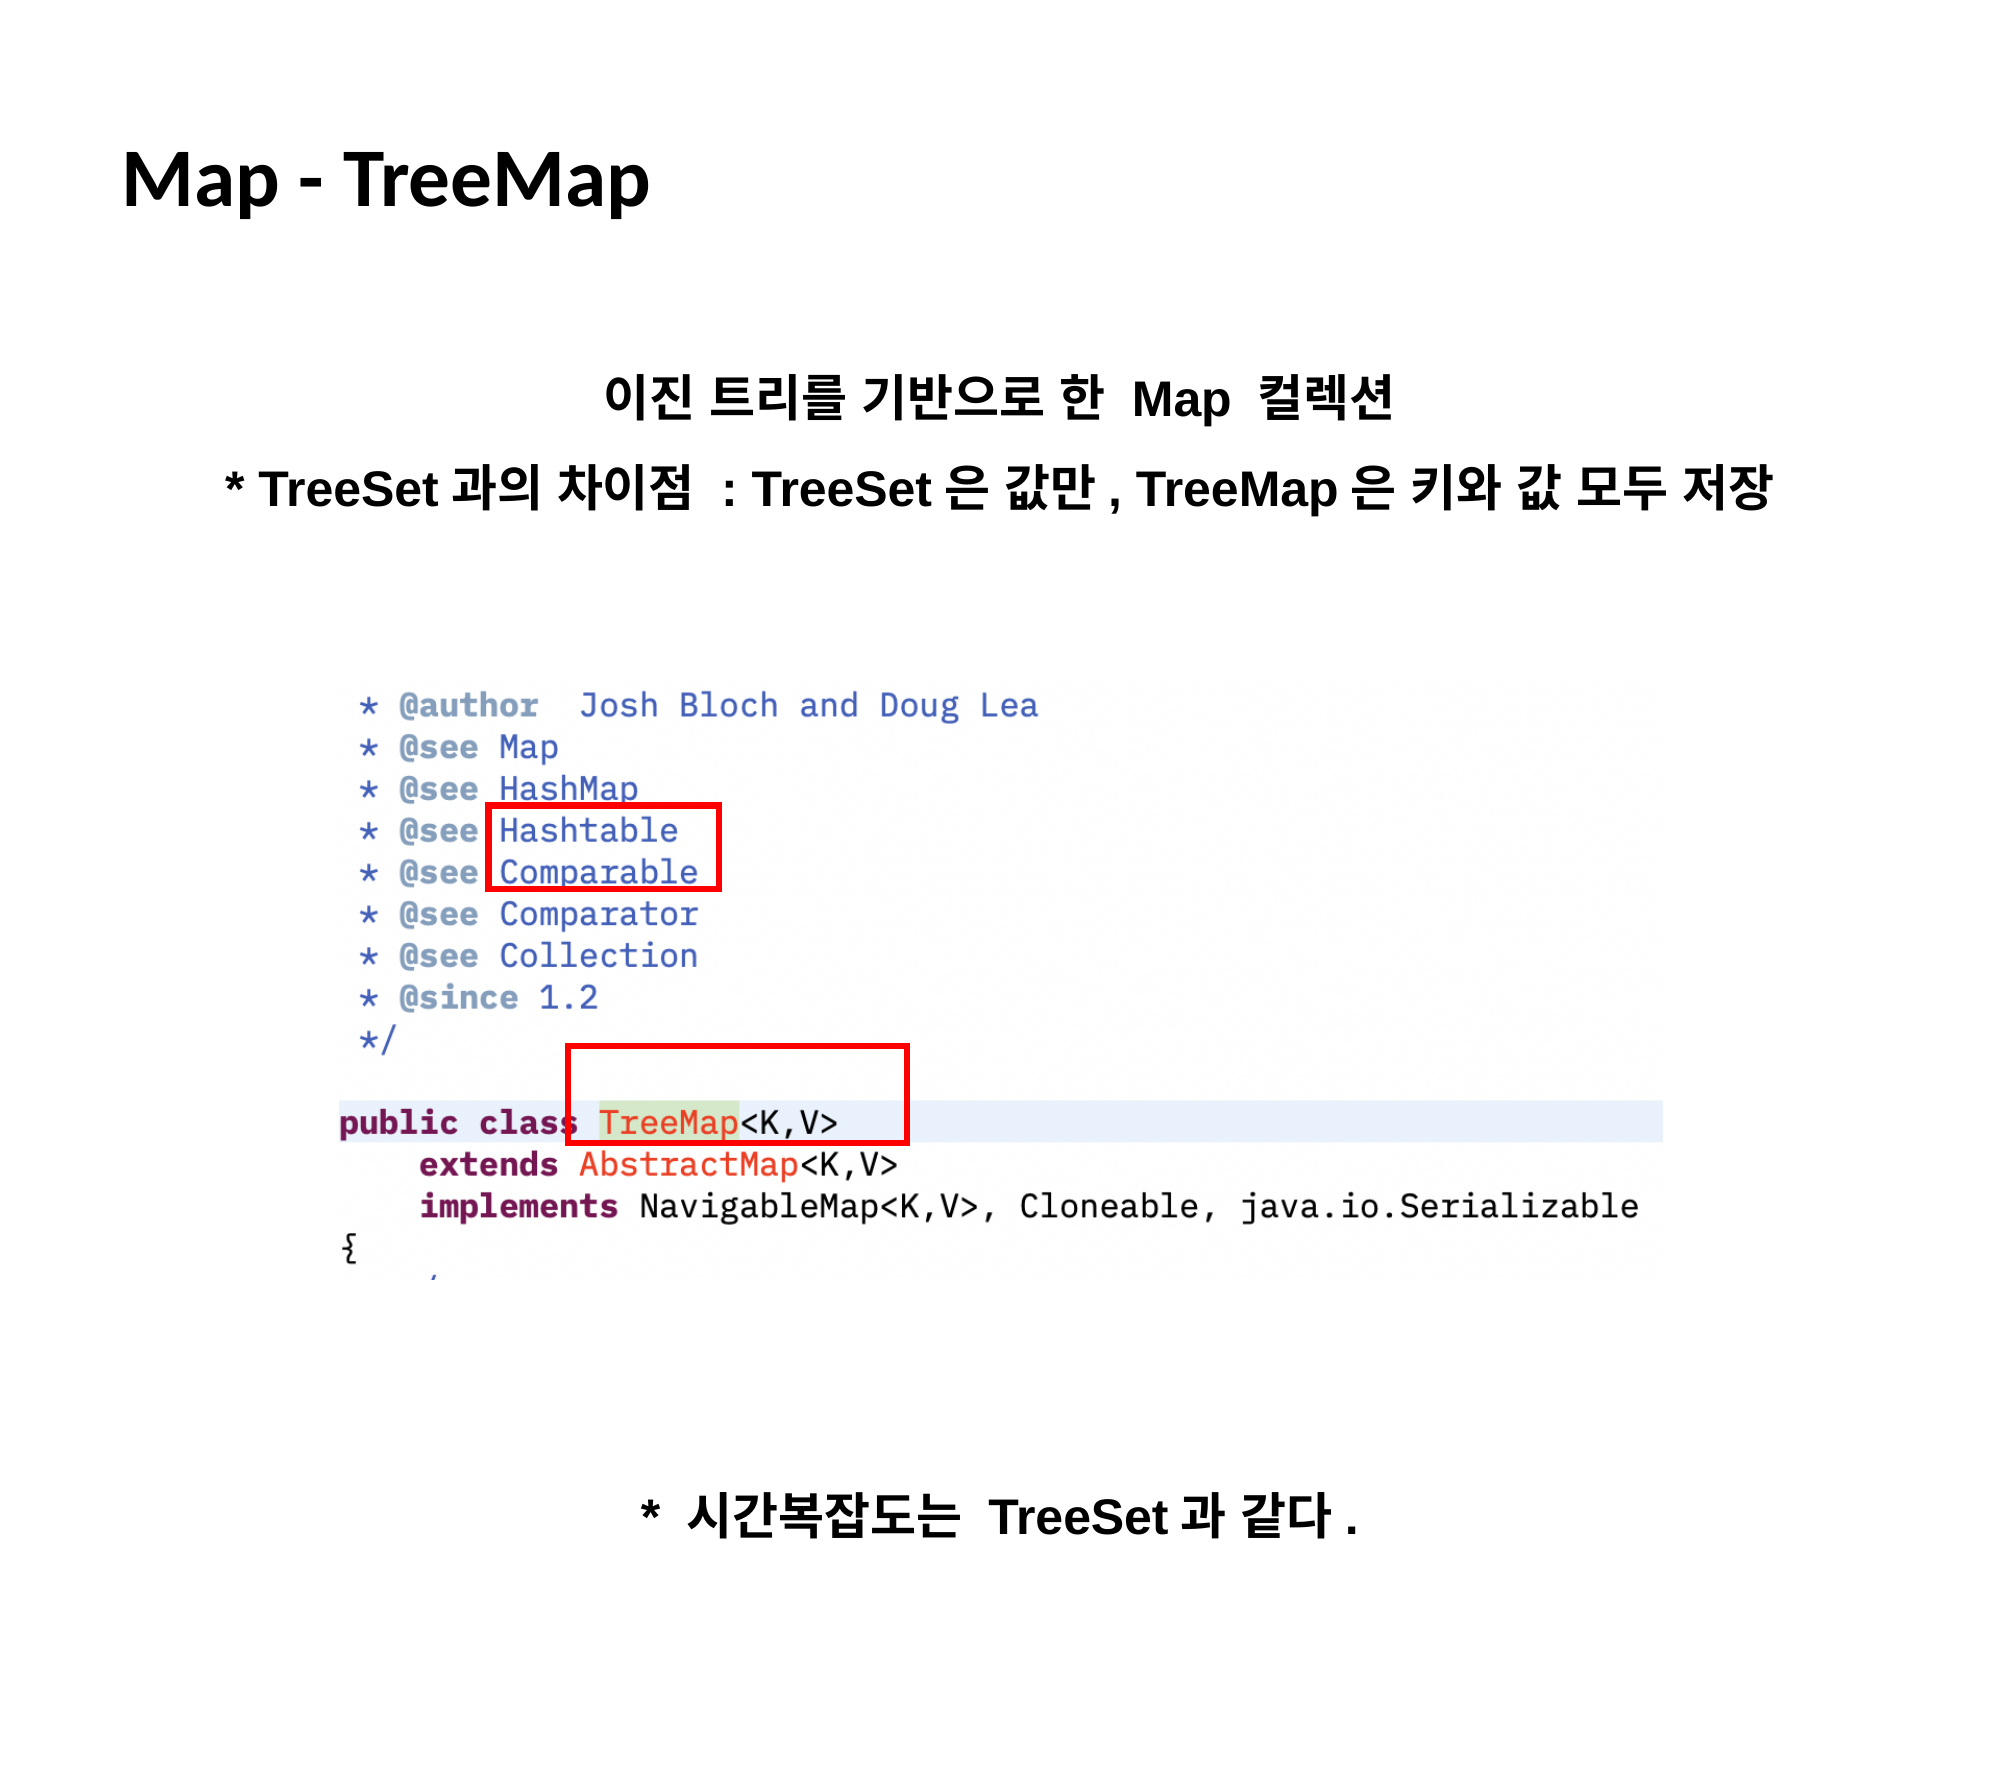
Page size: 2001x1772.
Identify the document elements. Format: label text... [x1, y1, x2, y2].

text_box 이진 트리를 기반으로 한 Map 컬렉션 * TreeSet과의 차이점 : TreeSet은 값만, TreeMap은 키와 값 모두 저장 [210, 329, 1790, 525]
picture [337, 681, 1663, 1280]
text_box Map - TreeMap [106, 115, 667, 231]
text_box * 시간복잡도는 TreeSet과 같다. [626, 1446, 1374, 1552]
